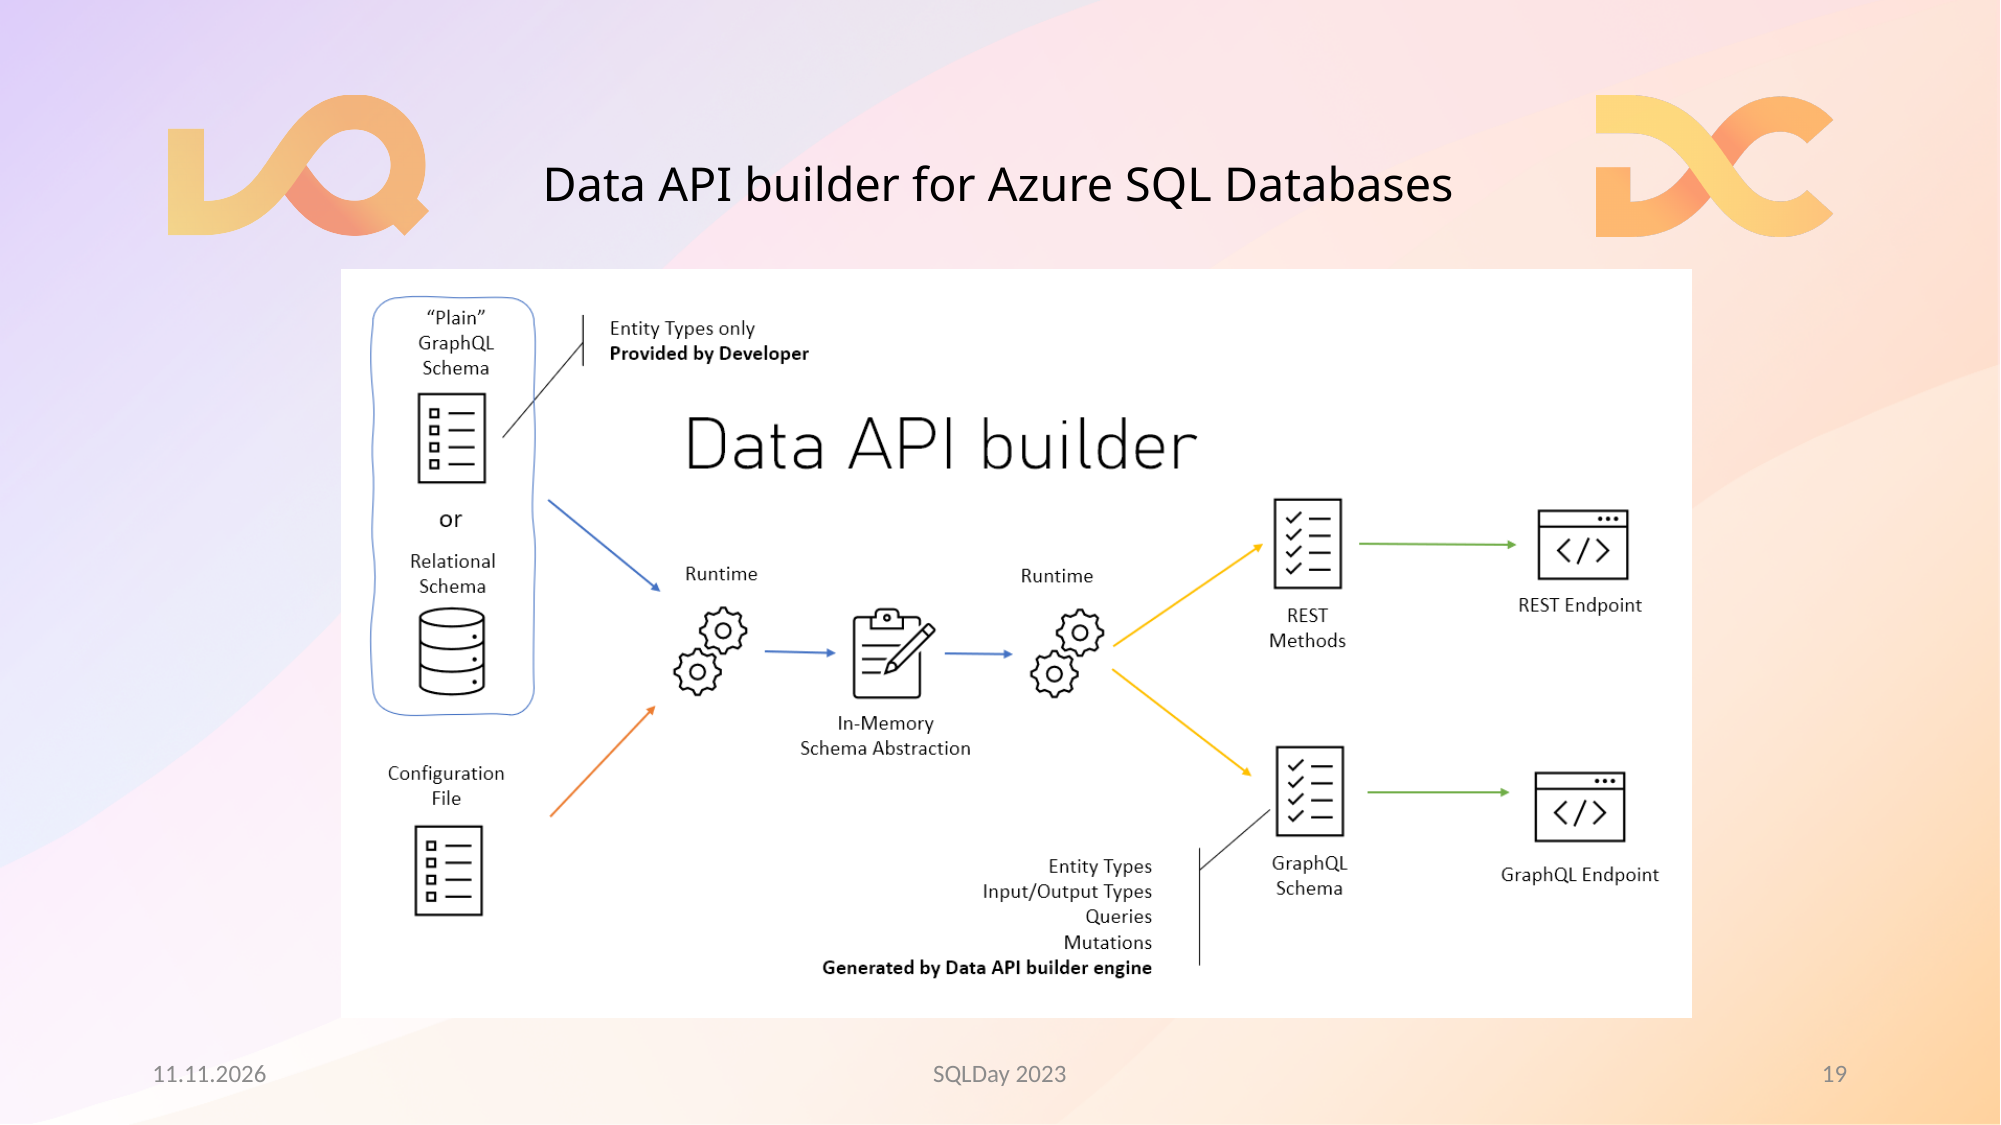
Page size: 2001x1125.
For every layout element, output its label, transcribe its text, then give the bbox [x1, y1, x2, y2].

footer SQLDay 2023 [166, 95, 429, 237]
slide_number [137, 1042, 588, 1103]
footer SQLDay 2023 [1596, 95, 1834, 237]
picture [341, 269, 1692, 1018]
footer SQLDay 2023 [662, 1042, 1338, 1103]
slide_number 19 [1412, 1042, 1863, 1103]
subtitle External REST Endpoint Many samples from Microsoft at https://github.com/Azure-Samples/azure-sql-db-invoke-external-rest-endpoints [0, 0, 2000, 1125]
text_box Data API builder for Azure SQL Databases [448, 92, 1550, 245]
